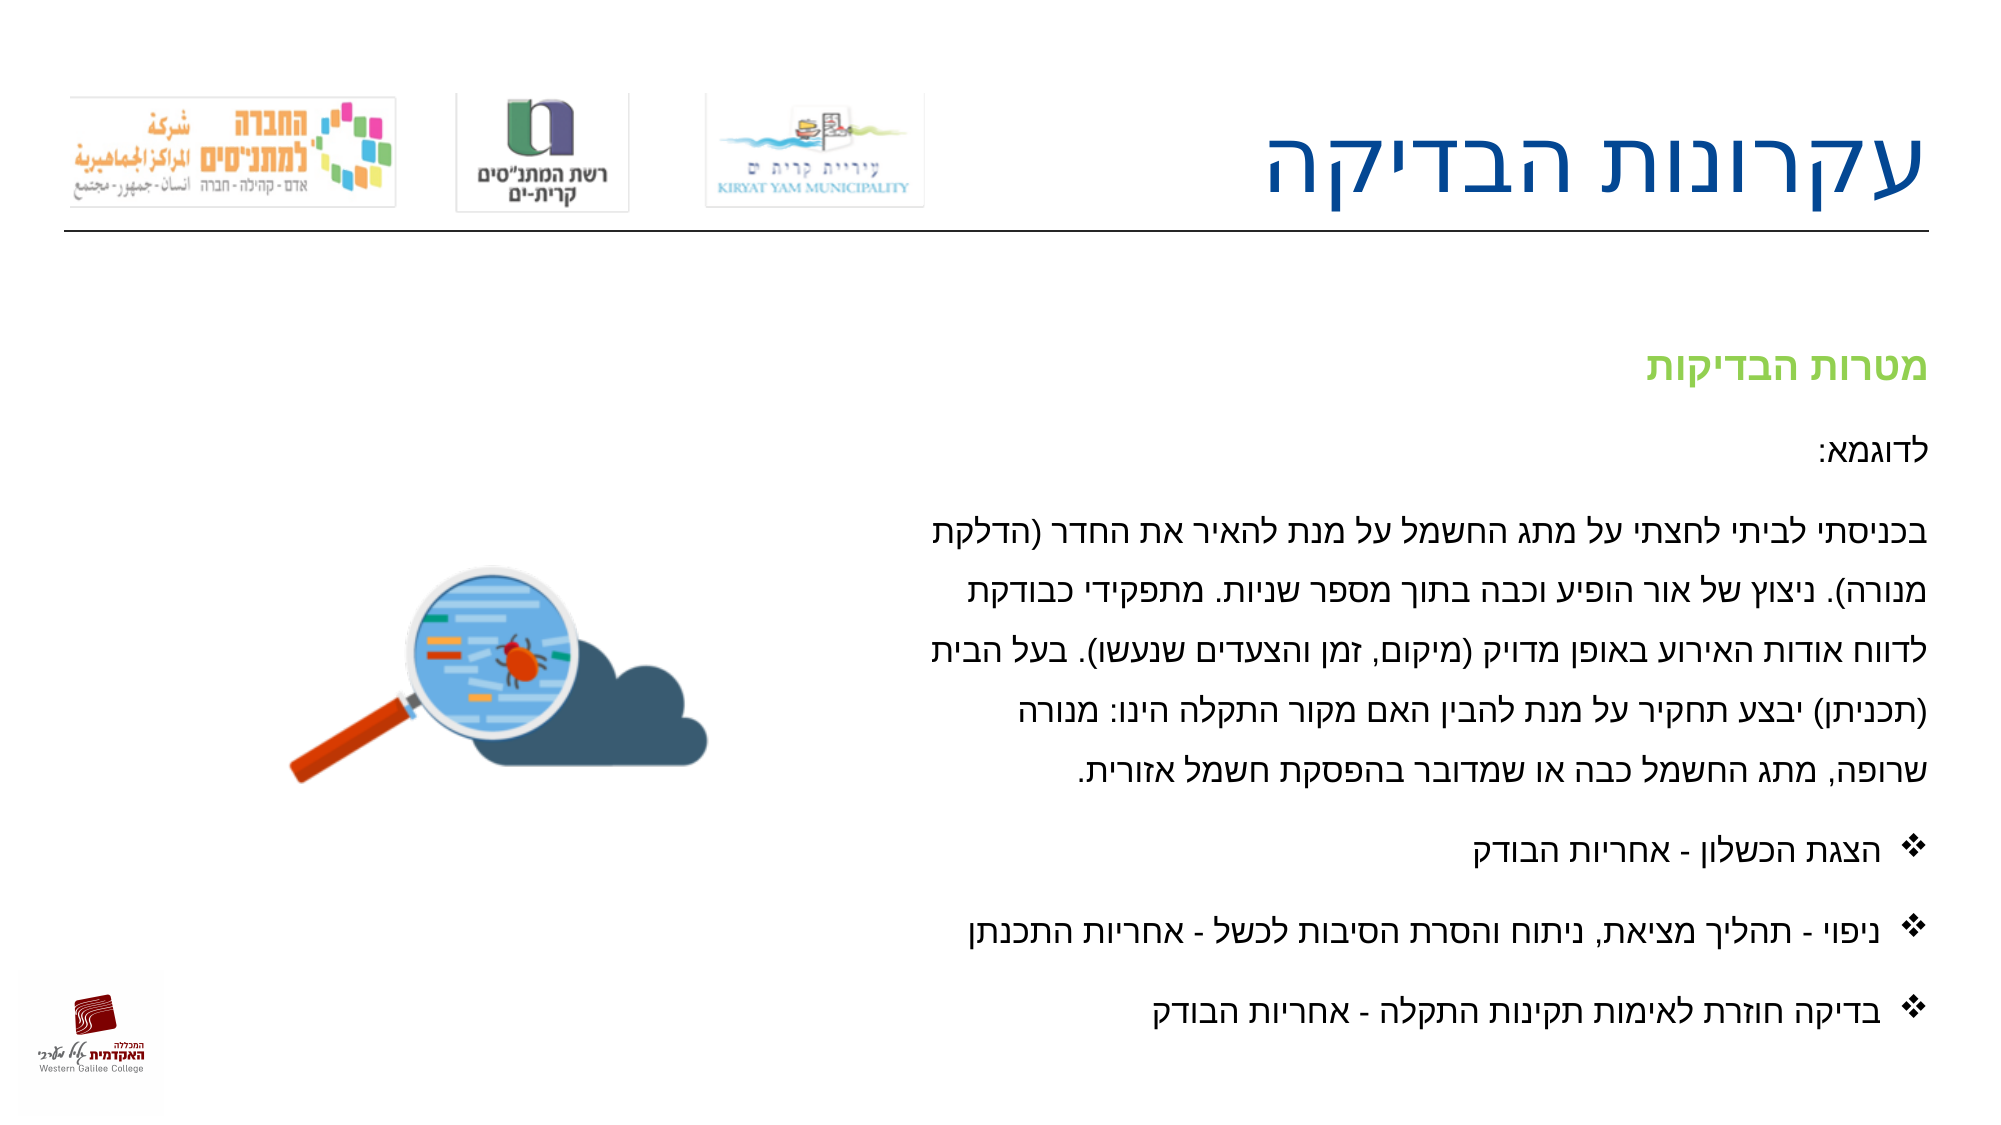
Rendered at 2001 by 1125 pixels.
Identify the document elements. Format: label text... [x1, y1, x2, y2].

text_box מטרות הבדיקות לדוגמא: בכניסתי לביתי לחצתי על מתג החשמל על מנת להאיר את החדר (הדלקת מנורה). ניצוץ של אור הופיע וכבה בתוך מספר שניות. מתפקידי כבודקת לדווח אודות האירוע באופן מדויק (מיקום, זמן והצעדים שנעשו). בעל הבית (תכניתן) יבצע תחקיר על מנת להבין האם מקור התקלה הינו: מנורה שרופה, מתג החשמל כבה או שמדובר בהפסקת חשמל אזורית. הצגת הכשלון - אחריות הבודק ניפוי - תהליך מציאת, ניתוח והסרת הסיבות לכשל - אחריות התכנתן בדיקה חוזרת לאימות תקינות התקלה - אחריות הבודק [924, 309, 1930, 1043]
picture [18, 970, 164, 1116]
picture [262, 547, 732, 806]
picture [70, 93, 925, 213]
title עקרונות הבדיקה [64, 55, 1930, 221]
